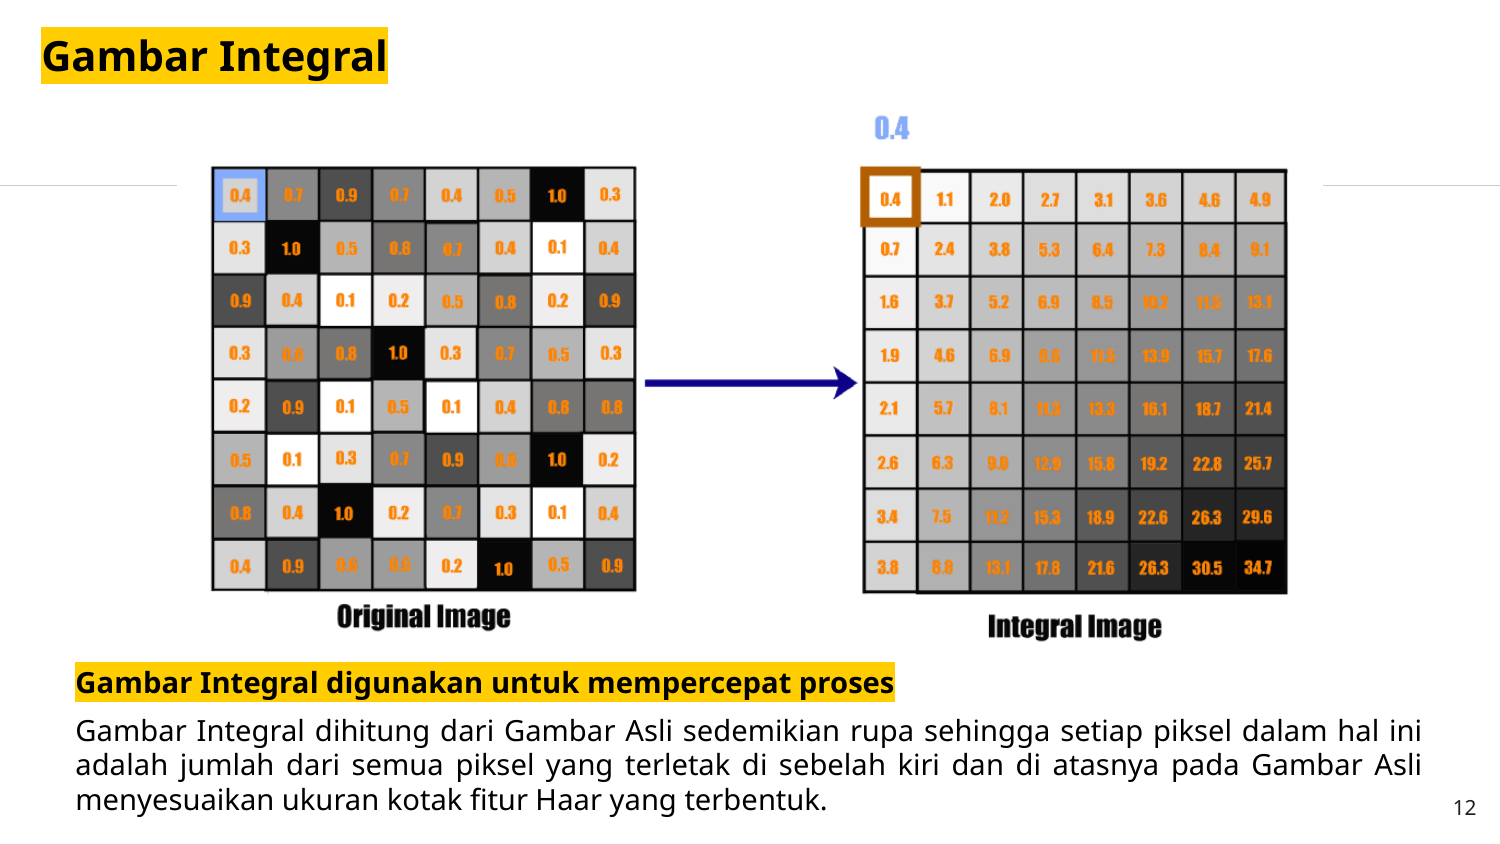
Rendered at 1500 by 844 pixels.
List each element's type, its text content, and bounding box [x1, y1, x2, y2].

list Gambar Integral digunakan untuk mempercepat proses Gambar Integral dihitung dari Gambar Asli sedemikian rupa sehingga setiap piksel dalam hal ini adalah jumlah dari semua piksel yang terletak di sebelah kiri dan di atasnya pada Gambar Asli menyesuaikan ukuran kotak fitur Haar yang terbentuk. [60, 423, 1439, 844]
picture [177, 88, 1323, 661]
text_box Gambar Integral [26, 22, 781, 88]
slide_number 12 [1401, 779, 1492, 844]
